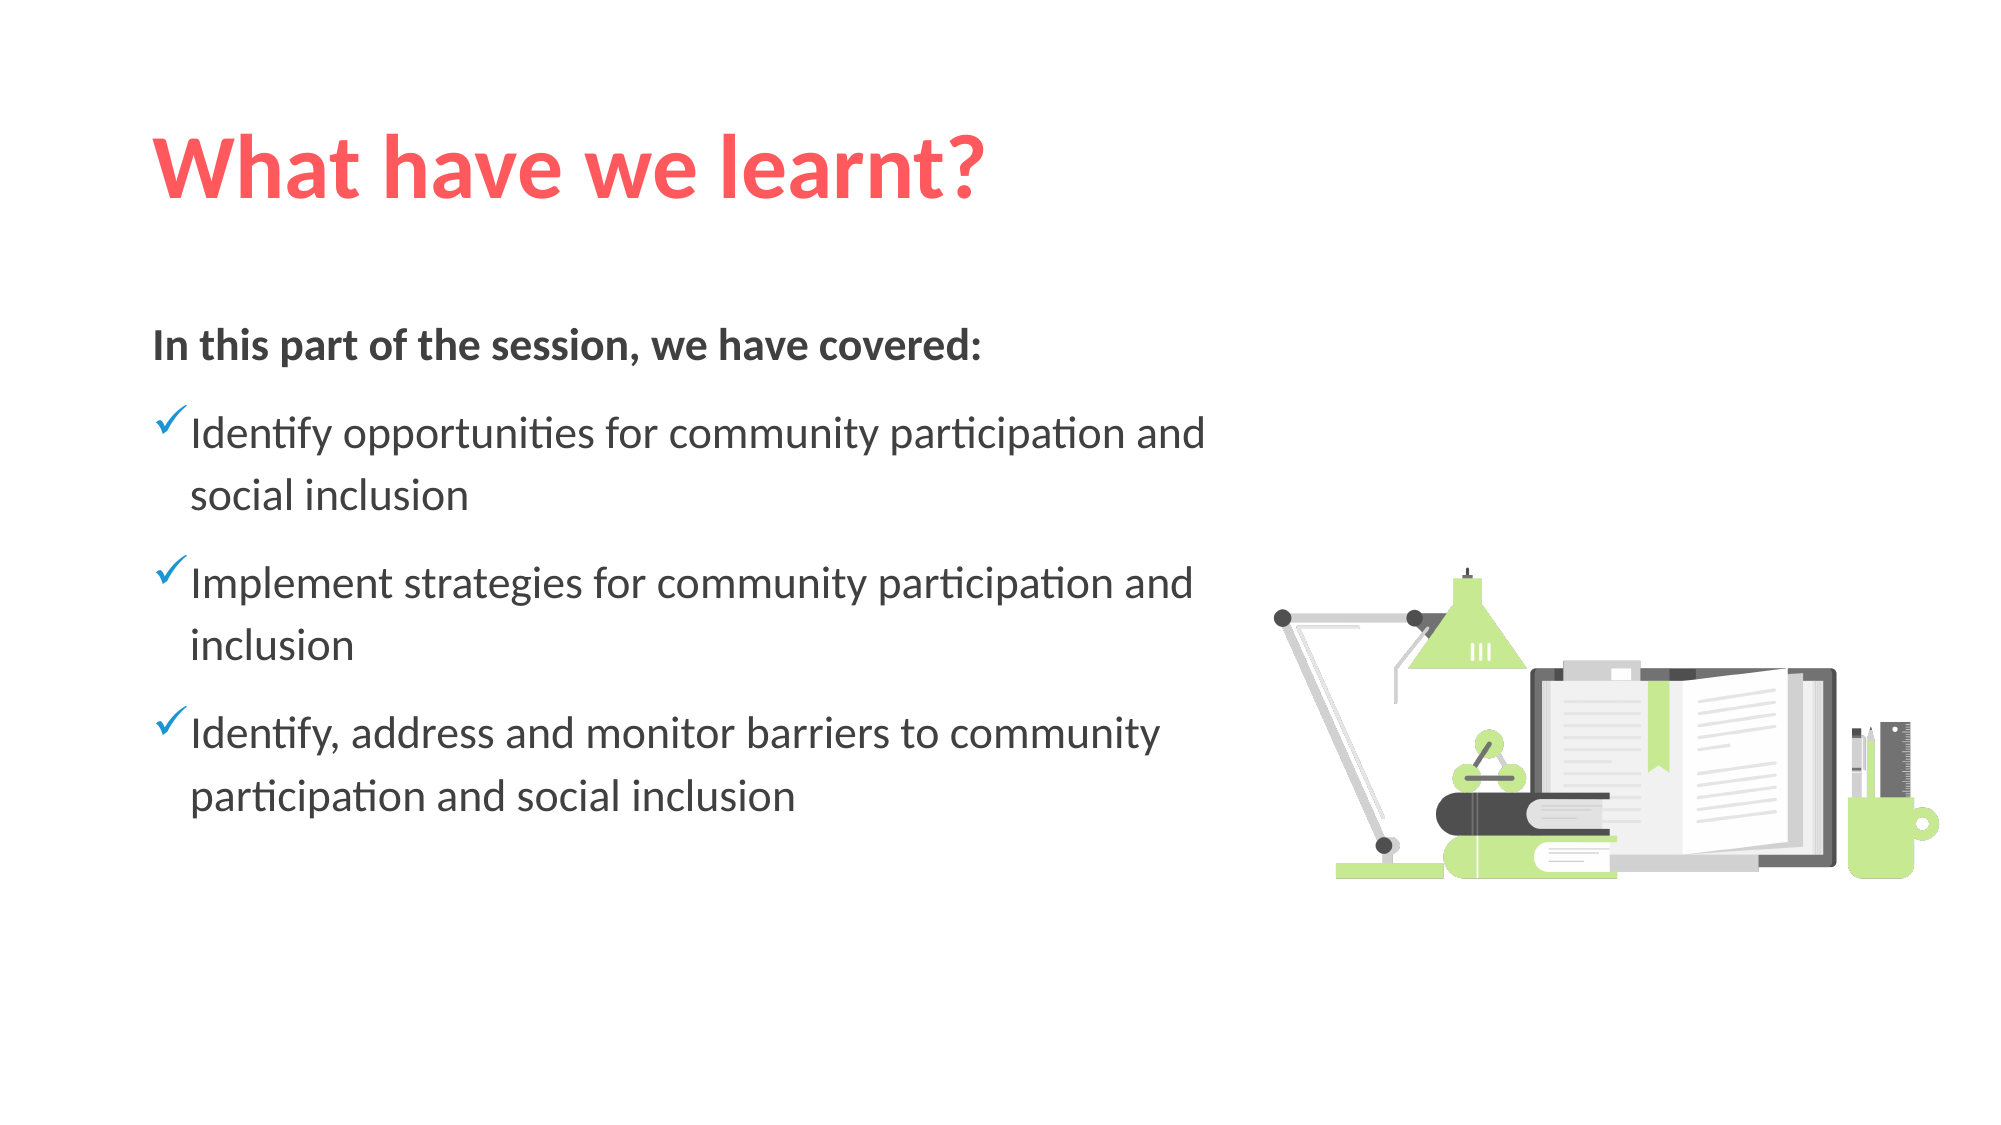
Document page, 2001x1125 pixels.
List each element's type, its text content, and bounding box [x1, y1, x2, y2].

list In this part of the session, we have covered: Identify opportunities for community participation and social inclusion Implement strategies for community participation and inclusion Identify, address and monitor barriers to community participation and social inclusion [137, 299, 1239, 1014]
title What have we learnt? [137, 59, 1793, 278]
picture [1206, 331, 2000, 1125]
